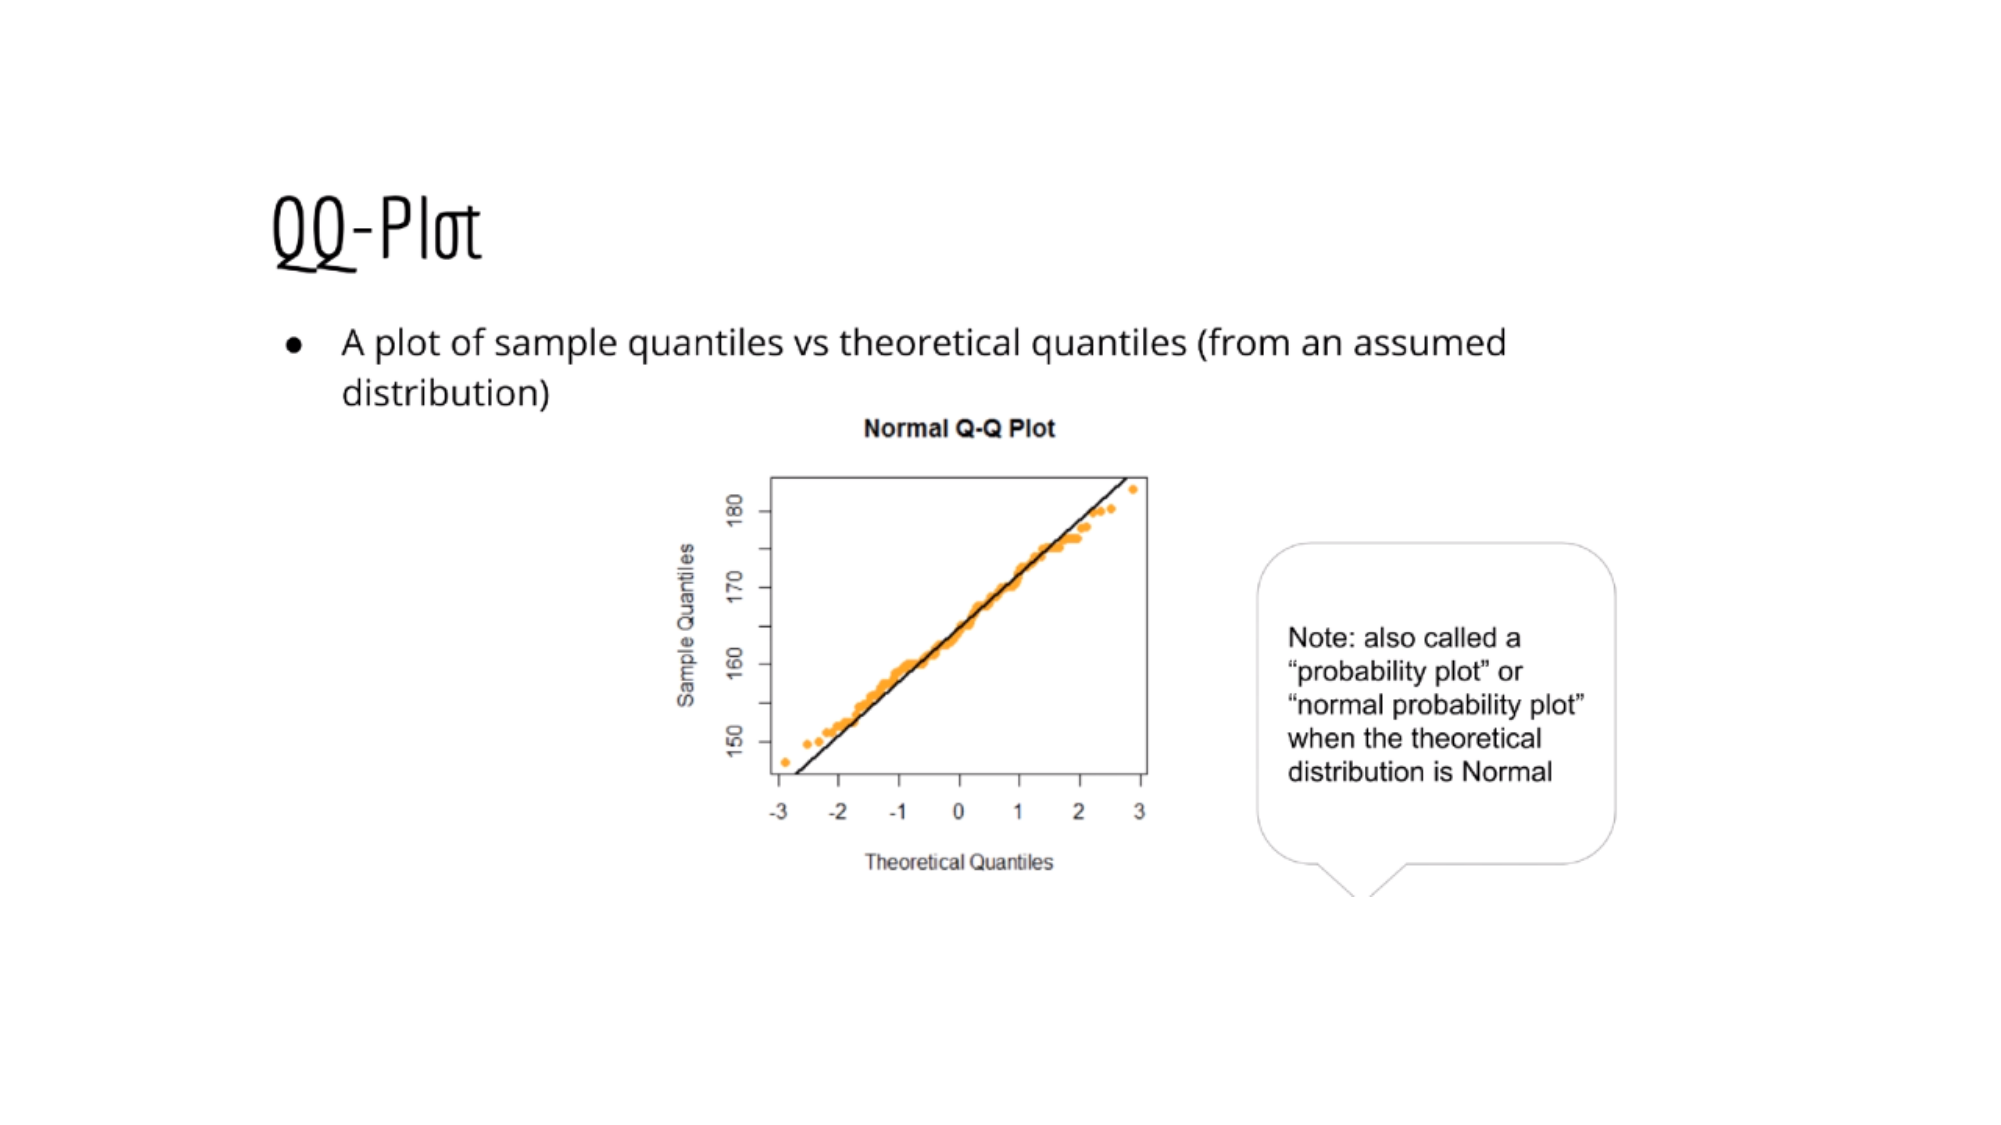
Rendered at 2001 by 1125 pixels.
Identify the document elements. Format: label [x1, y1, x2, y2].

picture [247, 177, 1639, 897]
